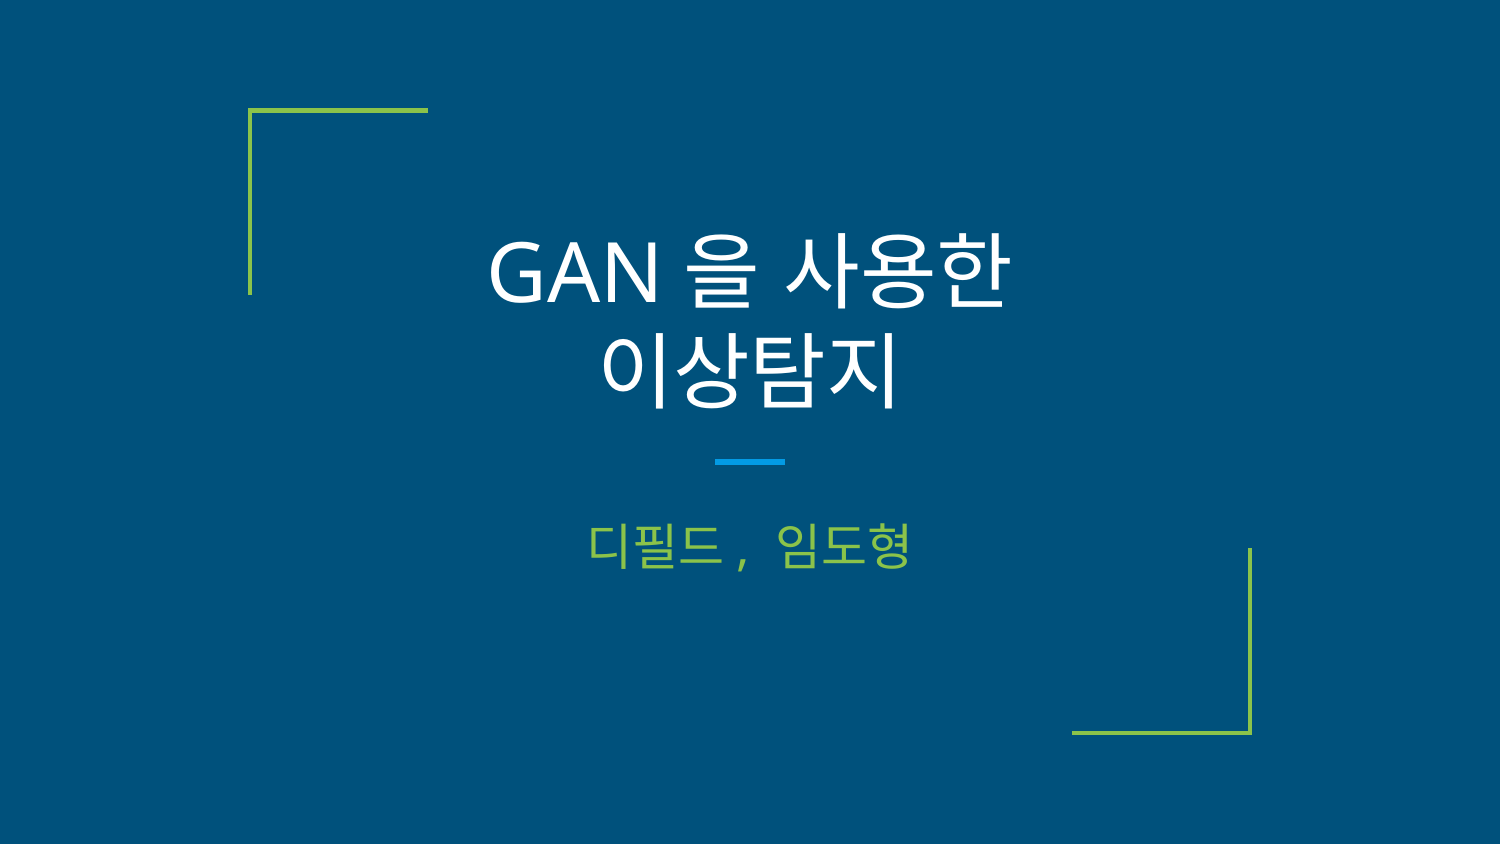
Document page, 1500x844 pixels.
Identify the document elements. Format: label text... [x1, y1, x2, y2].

subtitle 디필드, 임도형 [275, 500, 1225, 650]
title GAN을 사용한 이상탐지 [275, 195, 1225, 435]
